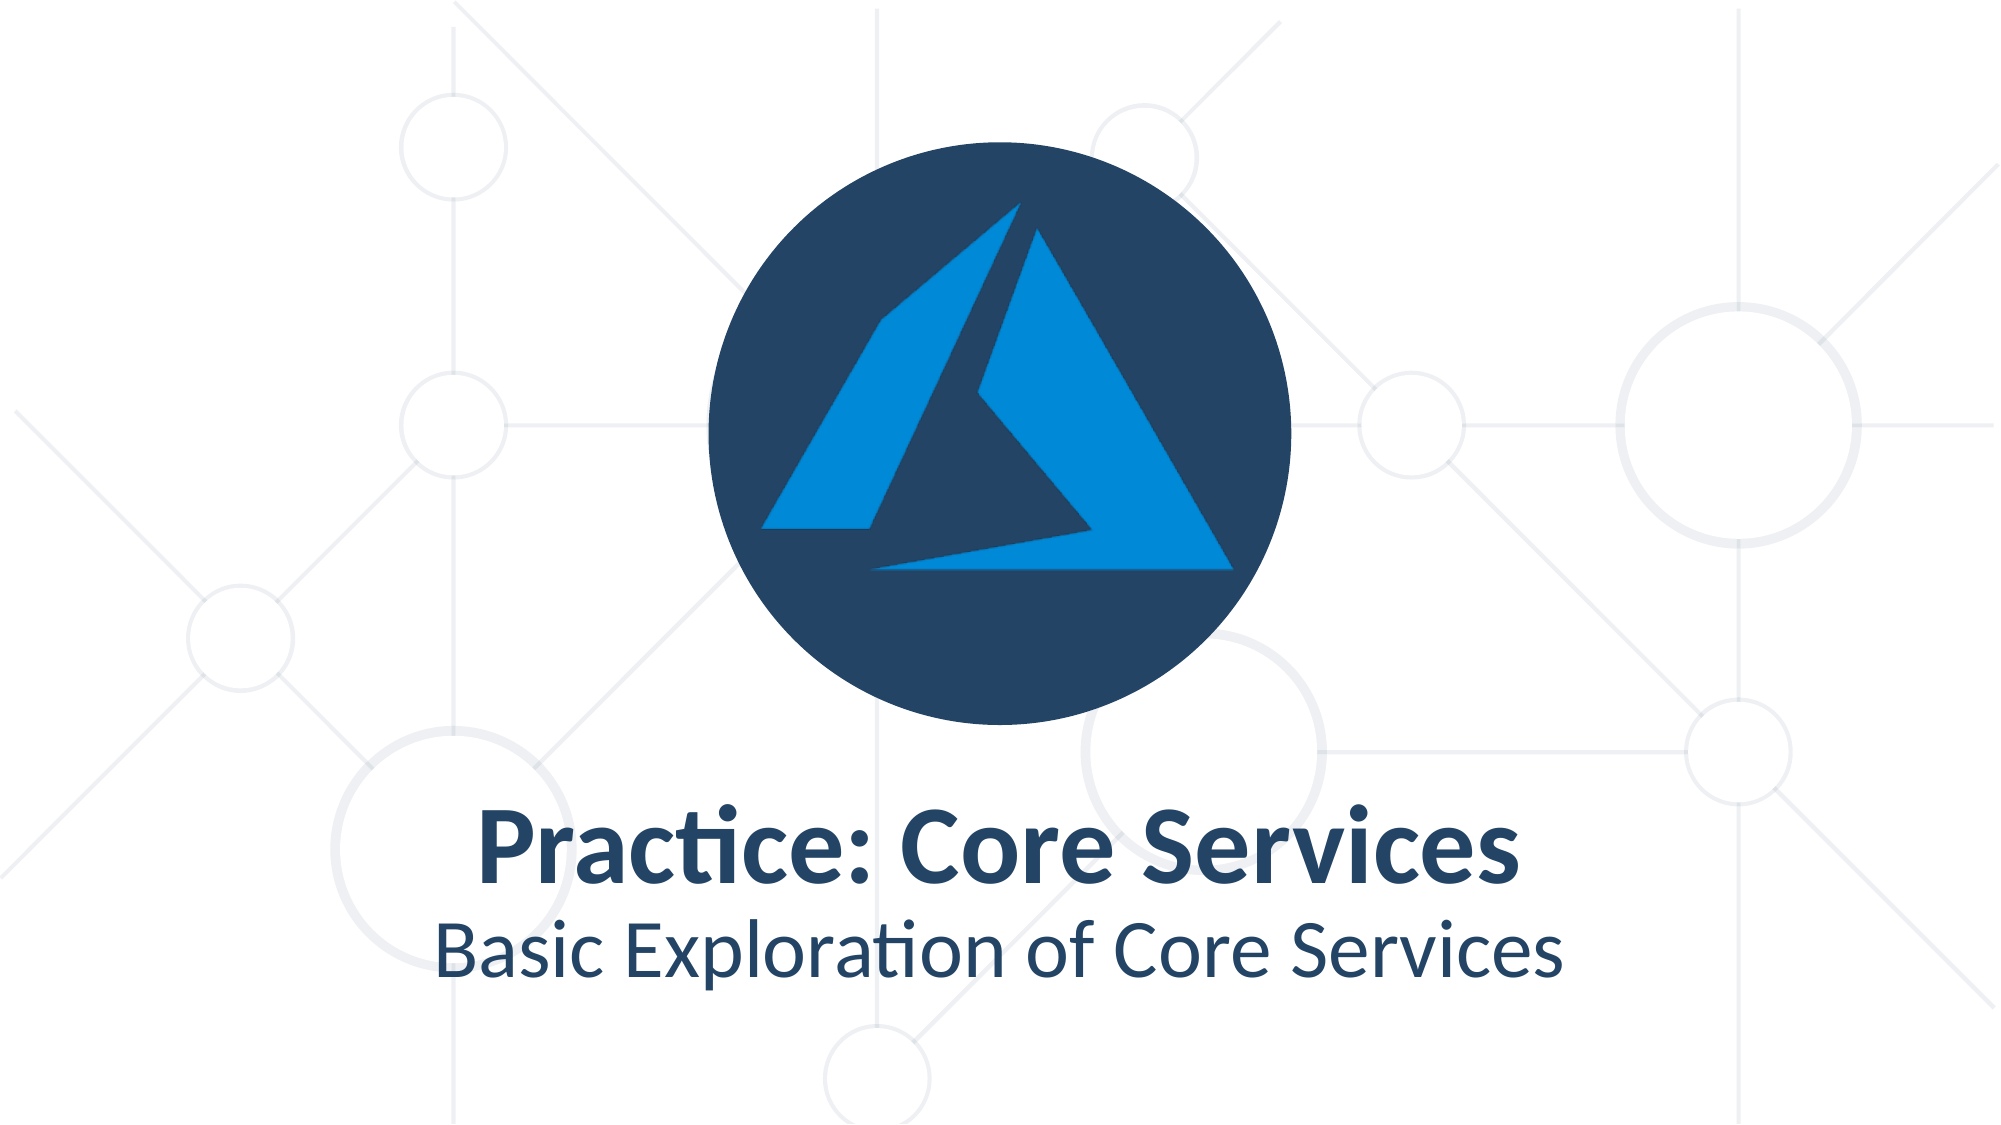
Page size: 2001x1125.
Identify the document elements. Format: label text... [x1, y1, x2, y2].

list Practice: Core Services [100, 771, 1900, 898]
picture [761, 201, 1238, 571]
list Basic Exploration of Core Services [100, 900, 1900, 983]
